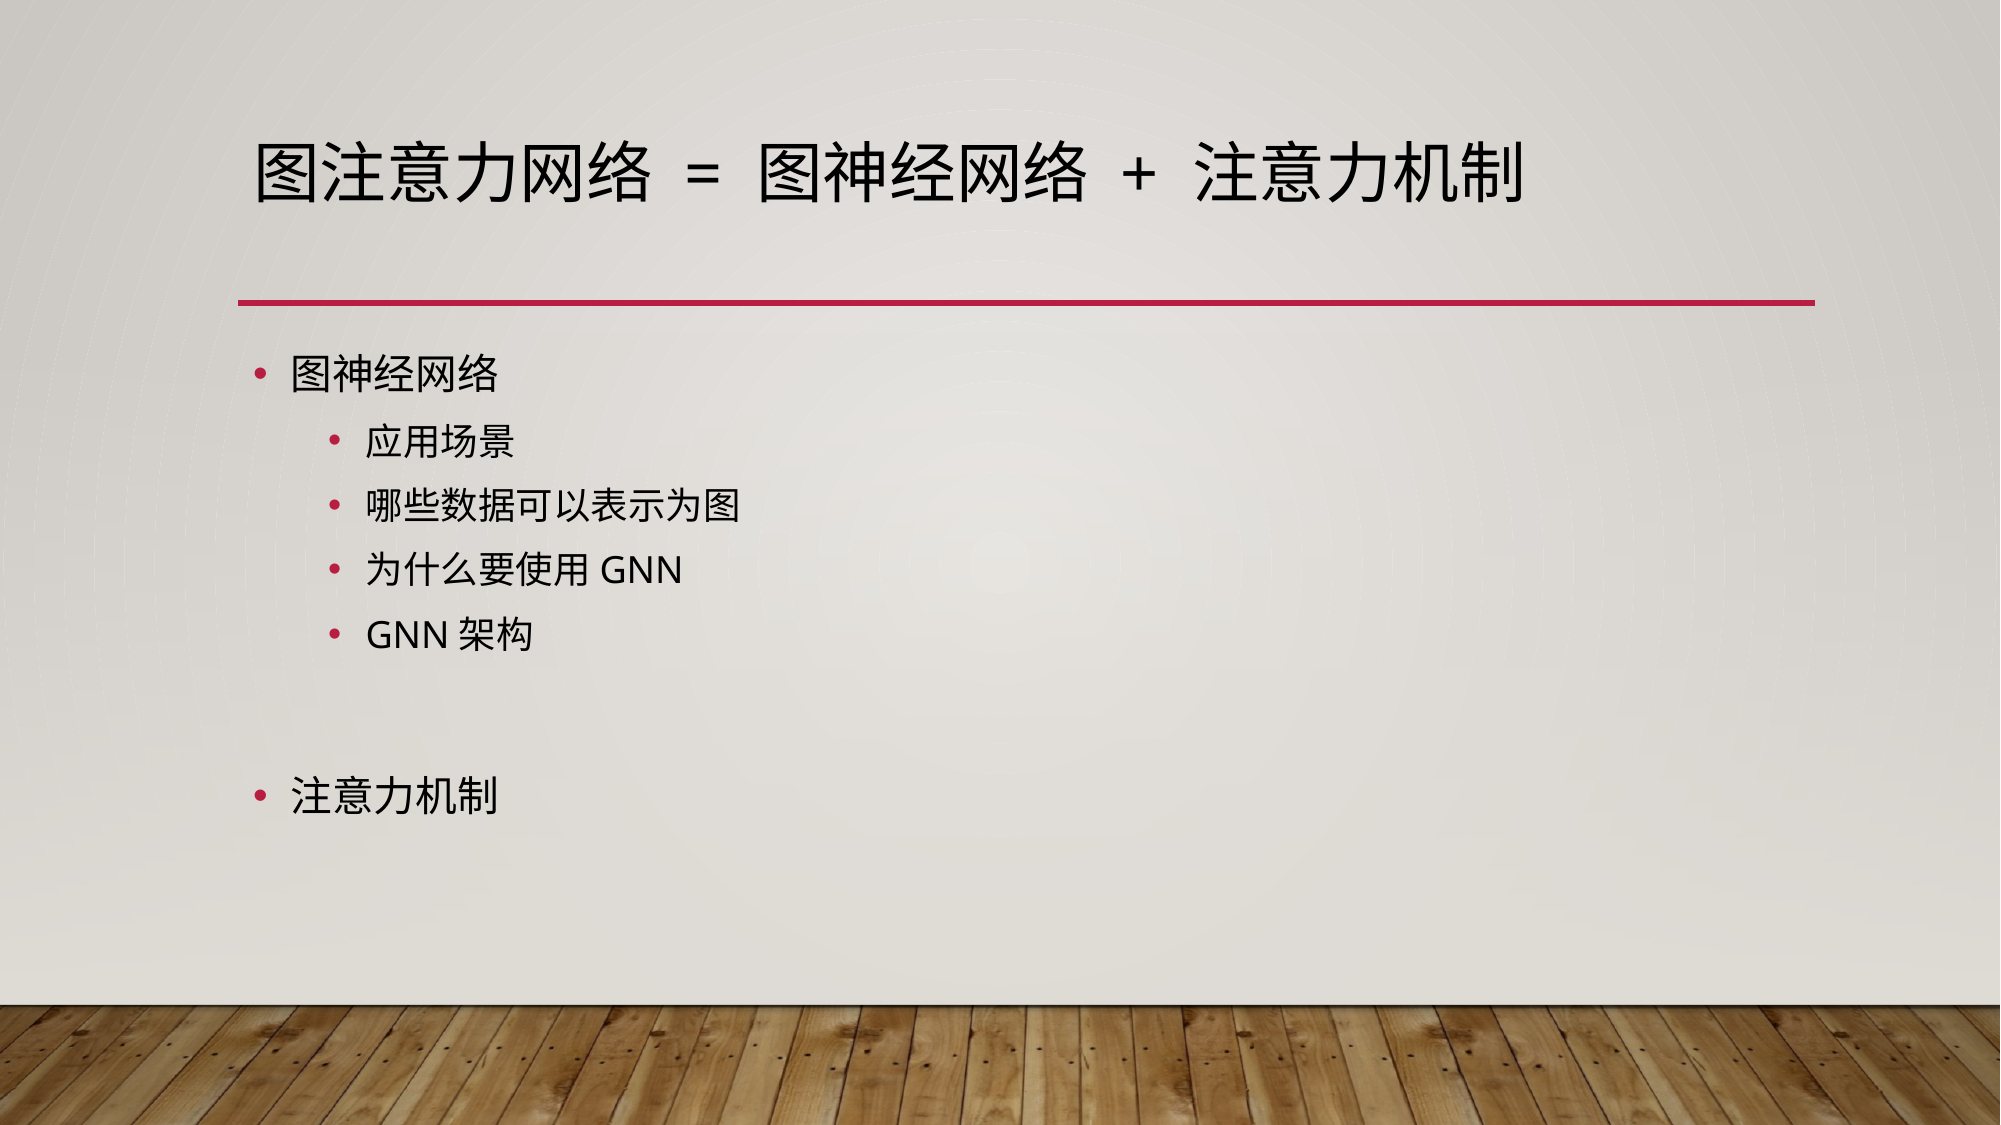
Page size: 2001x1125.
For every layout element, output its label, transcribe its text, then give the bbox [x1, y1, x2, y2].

list 图神经网络 应用场景 哪些数据可以表示为图 为什么要使用GNN GNN架构 注意力机制 [238, 330, 1814, 897]
picture [0, 1005, 2000, 1125]
title 图注意力网络 = 图神经网络 + 注意力机制 [238, 131, 1814, 305]
